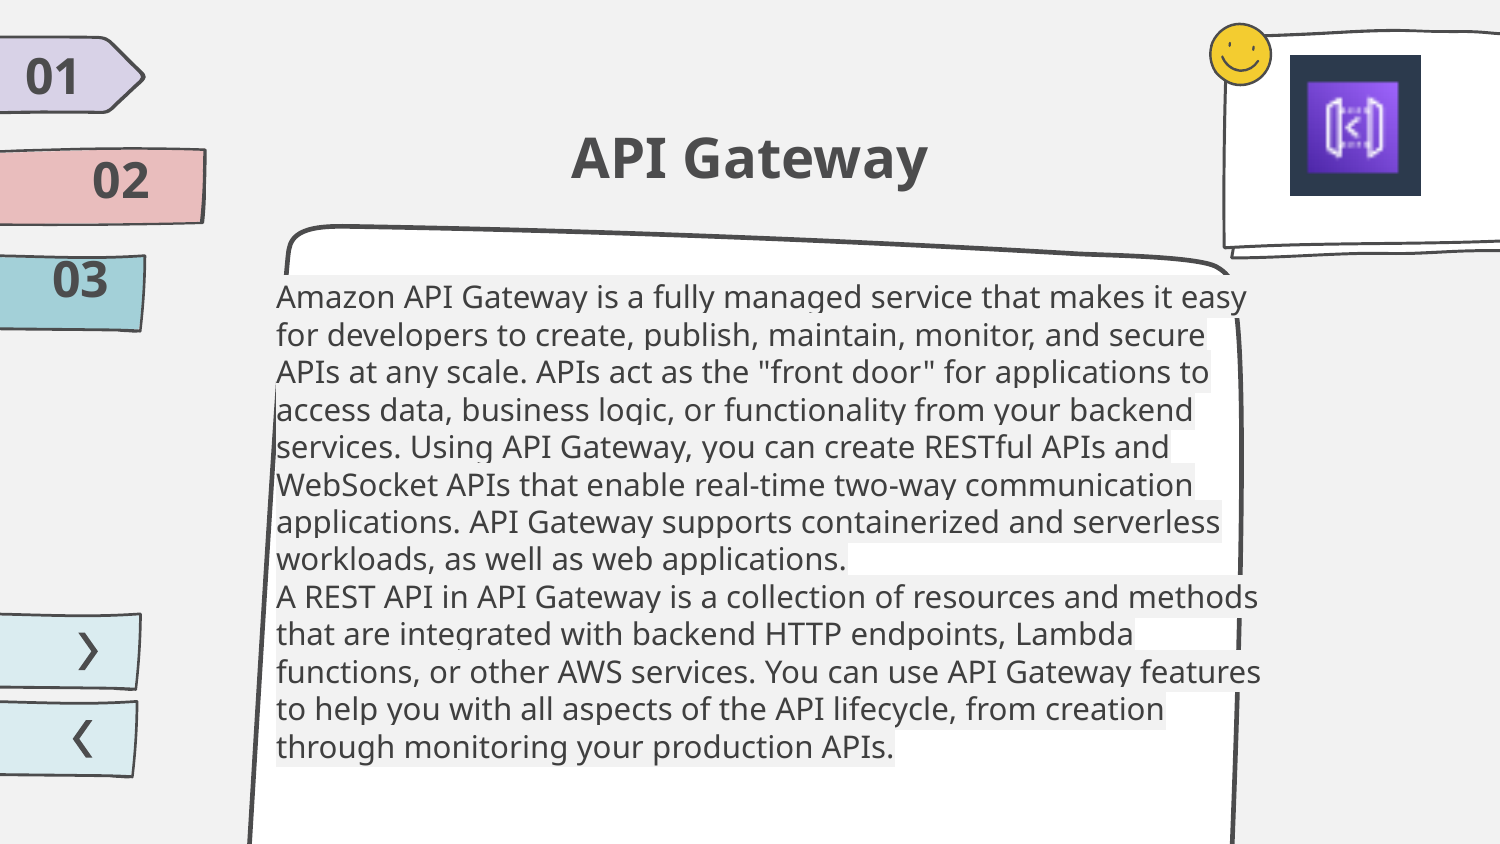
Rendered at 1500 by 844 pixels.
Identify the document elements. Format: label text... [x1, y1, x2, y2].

text_box [72, 720, 93, 758]
title API Gateway [248, 120, 1252, 225]
picture [1290, 55, 1421, 196]
text_box 01 [10, 29, 503, 120]
text_box 02 [77, 133, 570, 224]
text_box 03 [37, 232, 530, 323]
text_box [78, 632, 98, 671]
text_box Amazon API Gateway is a fully managed service that makes it easy for developers to create, publish, maintain, monitor, and secure APIs at any scale. APIs act as the "front door" for applications to access data, business logic, or functionality from your backend services. Using API Gateway, you can create RESTful APIs and WebSocket APIs that enable real-time two-way communication applications. API Gateway supports containerized and serverless workloads, as well as web applications. A REST API in API Gateway is a collection of resources and methods that are integrated with backend HTTP endpoints, Lambda functions, or other AWS services. You can use API Gateway features to help you with all aspects of the API lifecycle, from creation through monitoring your production APIs. [261, 262, 1291, 827]
